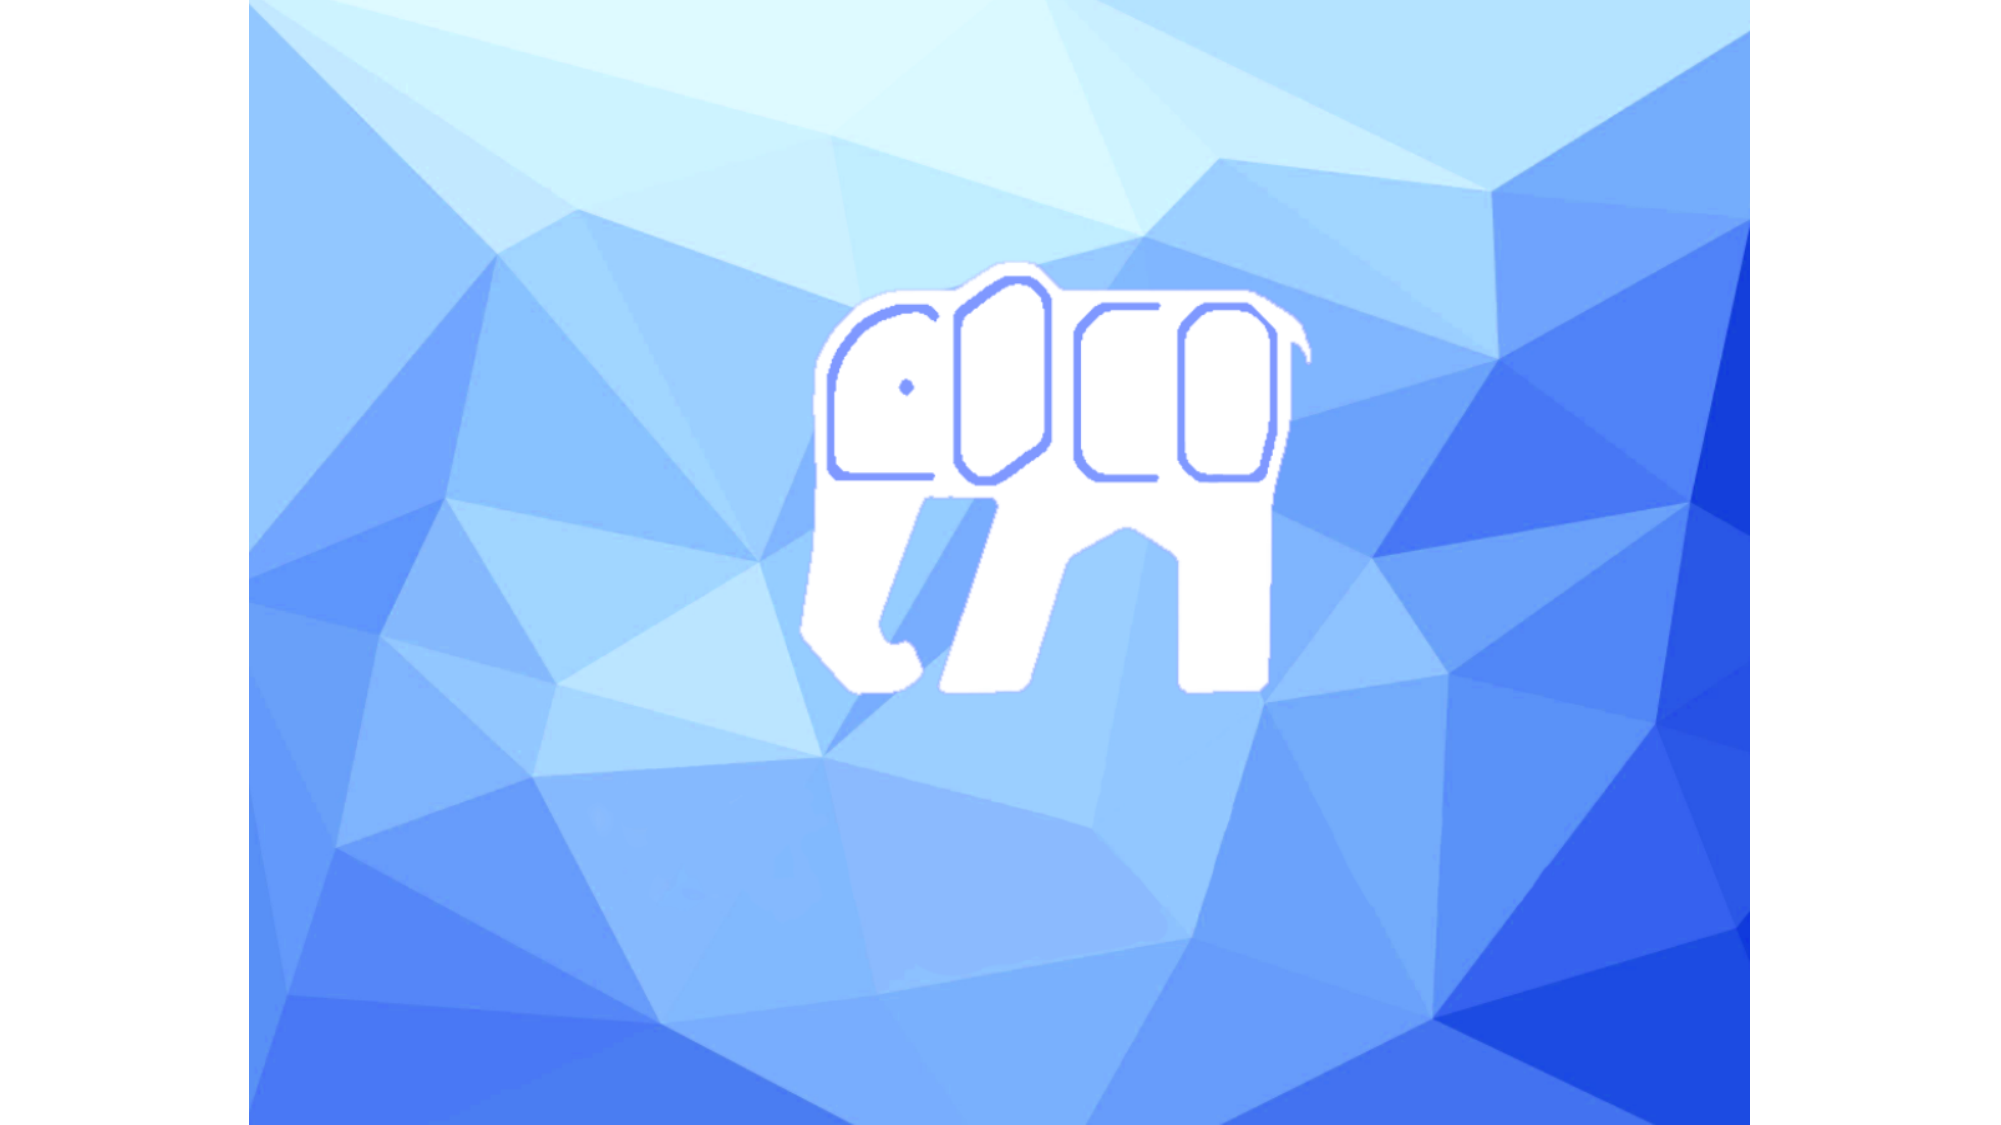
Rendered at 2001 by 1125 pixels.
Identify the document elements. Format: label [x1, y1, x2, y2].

picture [249, 0, 1750, 1125]
